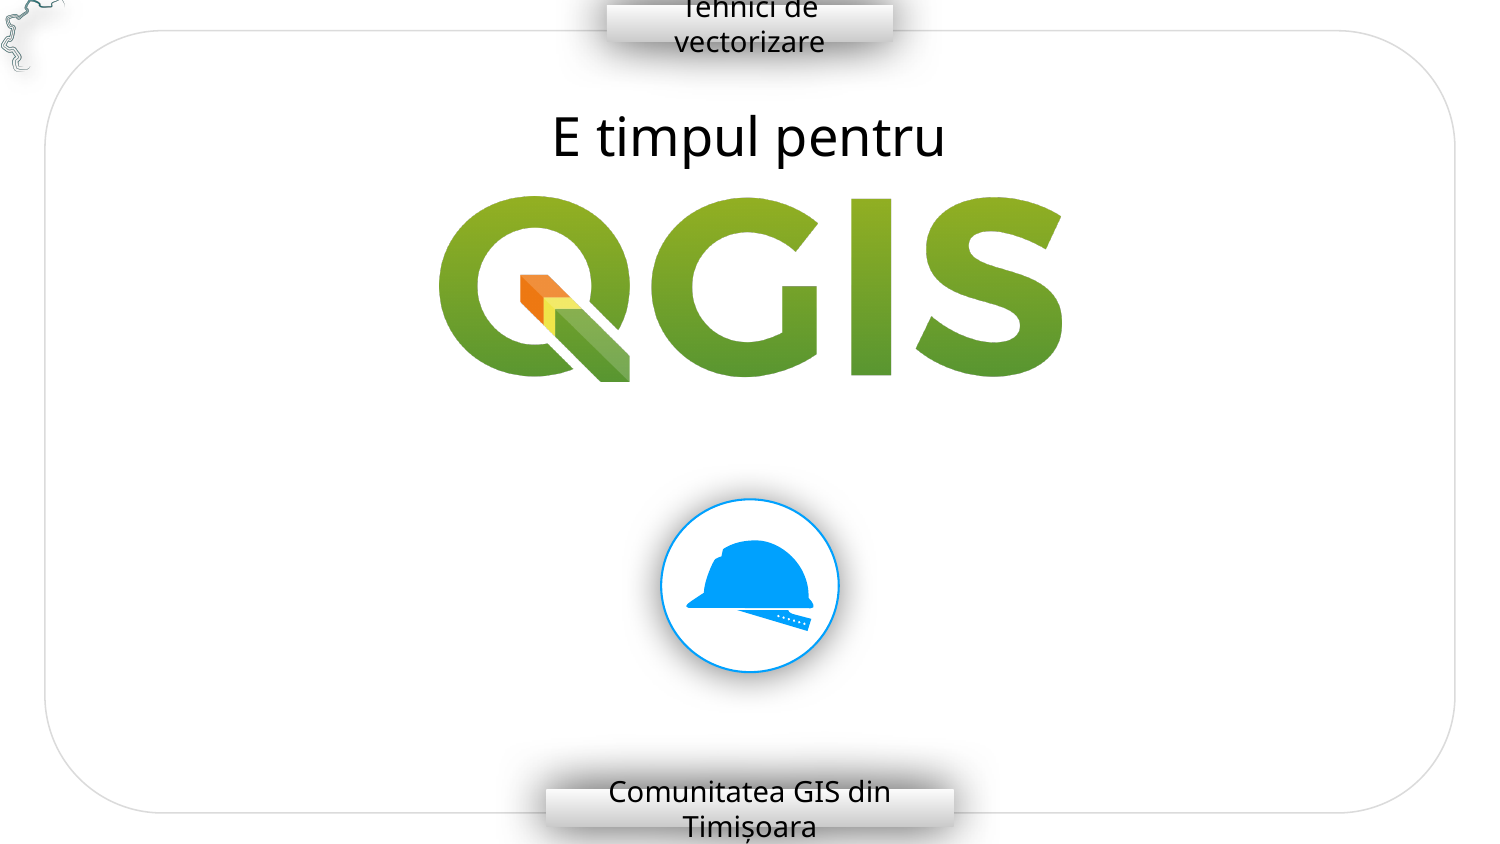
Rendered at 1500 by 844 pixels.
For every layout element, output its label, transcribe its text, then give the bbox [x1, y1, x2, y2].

text_box E timpul pentru [536, 104, 964, 166]
text_box Comunitatea GIS din Timișoara [546, 789, 954, 827]
picture [1, 0, 65, 73]
picture [439, 196, 1062, 383]
text_box [44, 30, 1455, 813]
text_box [660, 499, 839, 673]
text_box Tehnici de vectorizare [606, 5, 893, 42]
